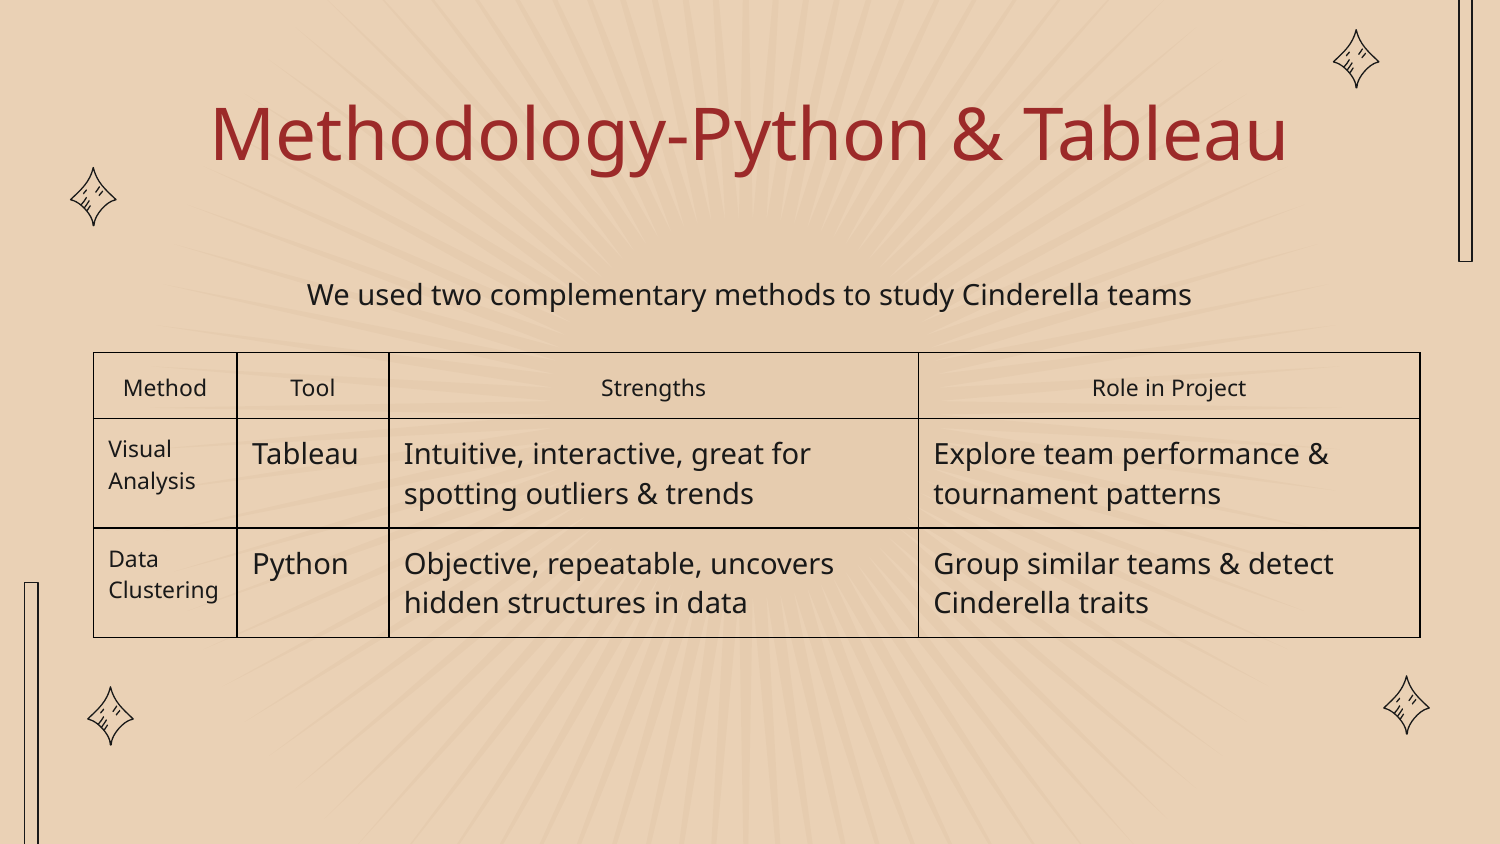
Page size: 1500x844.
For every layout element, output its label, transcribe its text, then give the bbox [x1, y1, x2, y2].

title Methodology-Python & Tableau [118, 72, 1382, 167]
table_cell Tableau [238, 419, 388, 527]
list We used two complementary methods to study Cinderella teams [118, 256, 1382, 333]
table_header Method [94, 353, 236, 418]
table_cell Objective, repeatable, uncovers hidden structures in data [390, 529, 918, 637]
table_header Role in Project [919, 353, 1419, 418]
table_cell Explore team performance & tournament patterns [919, 419, 1419, 527]
table_cell Visual Analysis [94, 419, 236, 527]
table_cell Python [238, 529, 388, 637]
table_cell Data Clustering [94, 529, 236, 637]
table_header Strengths [390, 353, 918, 418]
table_header Tool [238, 353, 388, 418]
table_cell Group similar teams & detect Cinderella traits [919, 529, 1419, 637]
table_cell Intuitive, interactive, great for spotting outliers & trends [390, 419, 918, 527]
